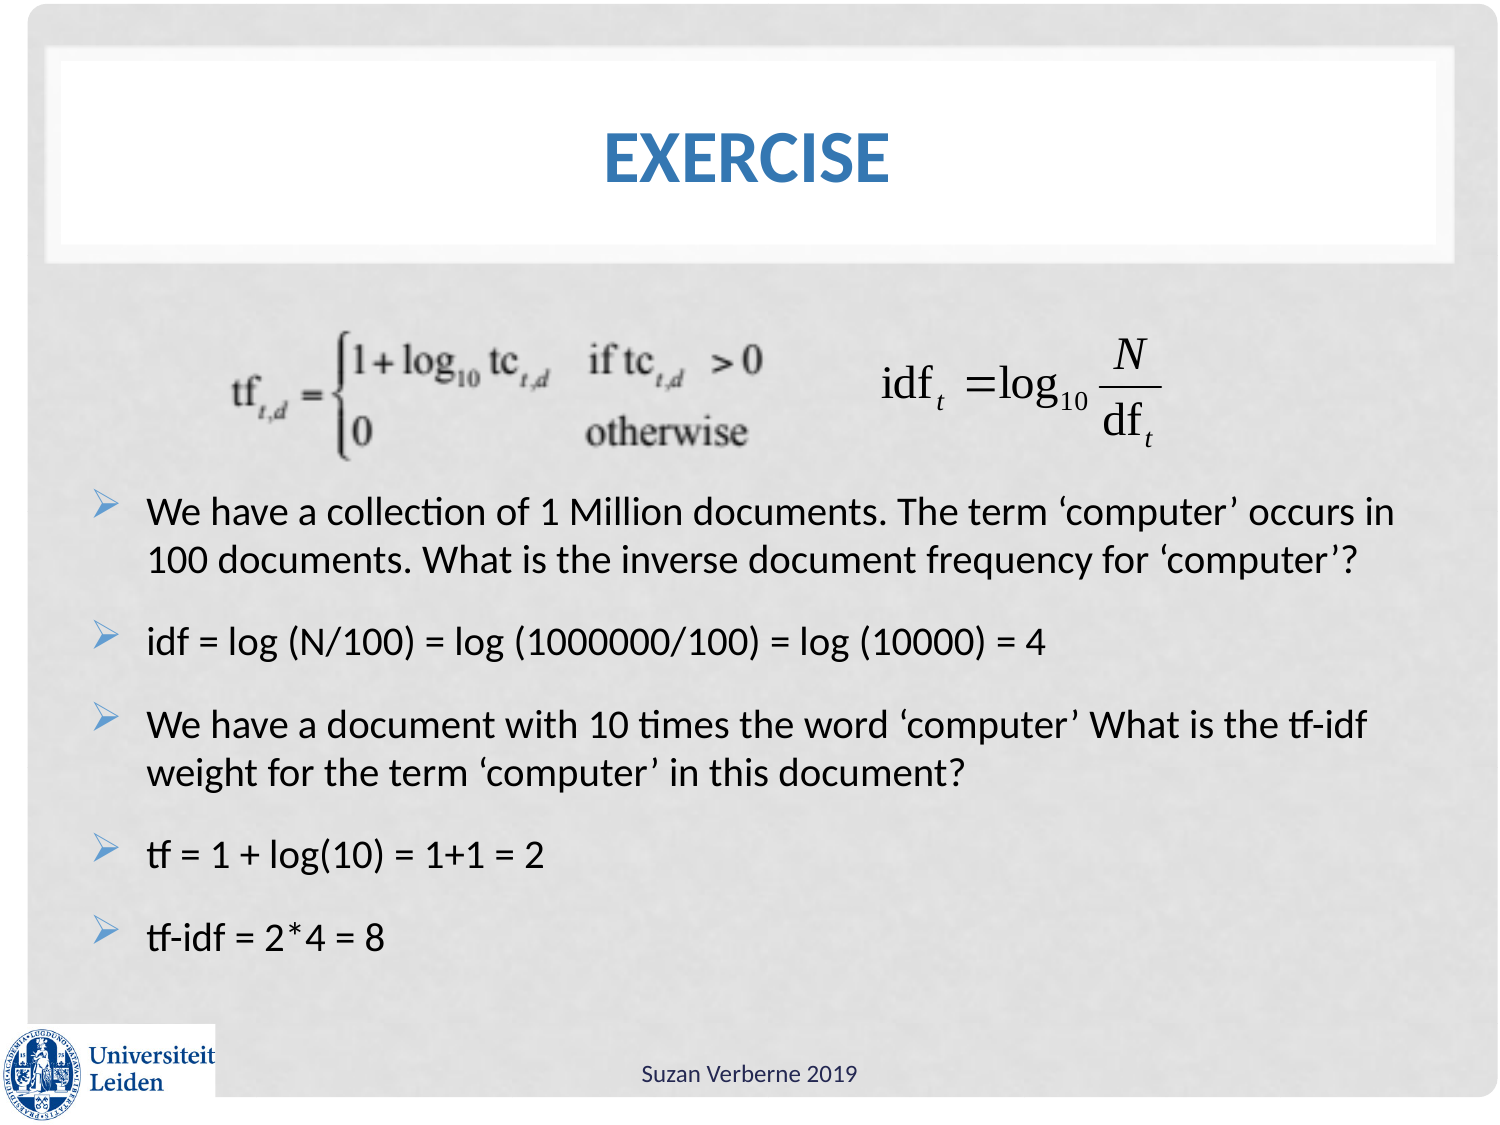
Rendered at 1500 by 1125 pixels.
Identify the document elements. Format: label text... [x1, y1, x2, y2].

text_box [224, 324, 781, 468]
footer Suzan Verberne 2019 [512, 1042, 988, 1103]
picture [0, 1024, 216, 1125]
title exercise [69, 66, 1425, 238]
list We have a collection of 1 Million documents. The term ‘computer’ occurs in 100 documents. What is the inverse document frequency for ‘computer’? idf = log (N/100) = log (1000000/100) = log (10000) = 4 We have a document with 10 times the word ‘computer’ What is the tf-idf weight for the term ‘computer’ in this document? tf = 1 + log(10) = 1+1 = 2 tf-idf = 2*4 = 8 [75, 312, 1425, 1005]
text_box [874, 324, 1171, 458]
